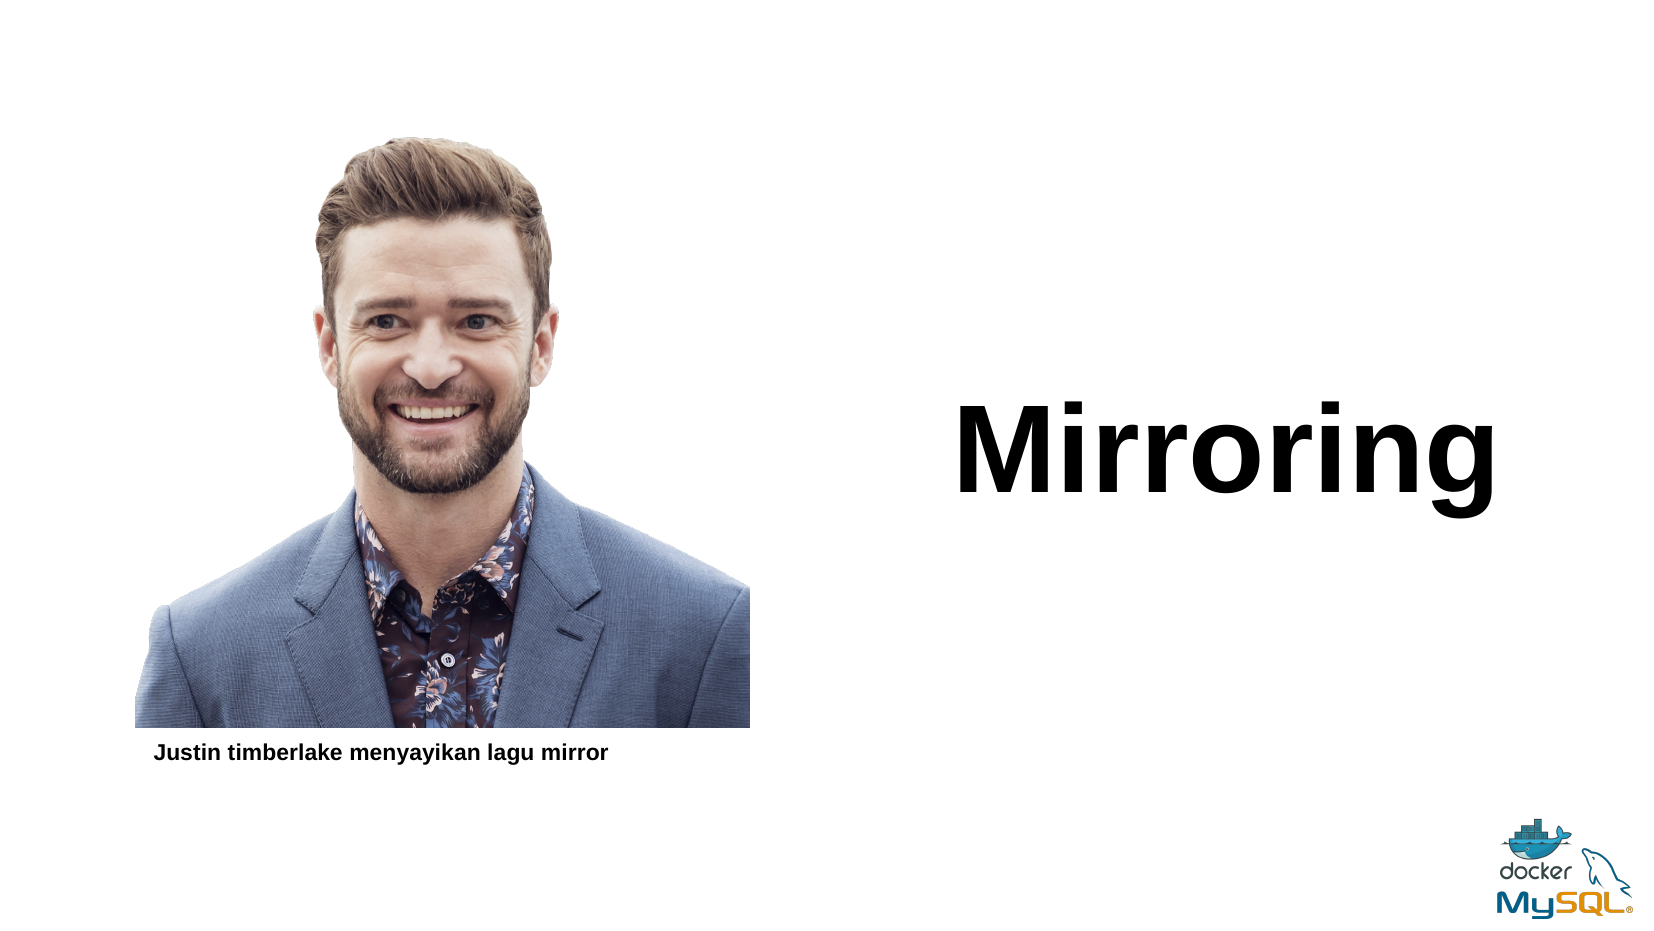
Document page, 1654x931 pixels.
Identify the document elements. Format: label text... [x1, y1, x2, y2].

picture [1497, 813, 1633, 919]
text_box Justin timberlake menyayikan lagu mirror [138, 736, 720, 885]
text_box Mirroring [937, 360, 1519, 516]
picture [134, 112, 751, 728]
